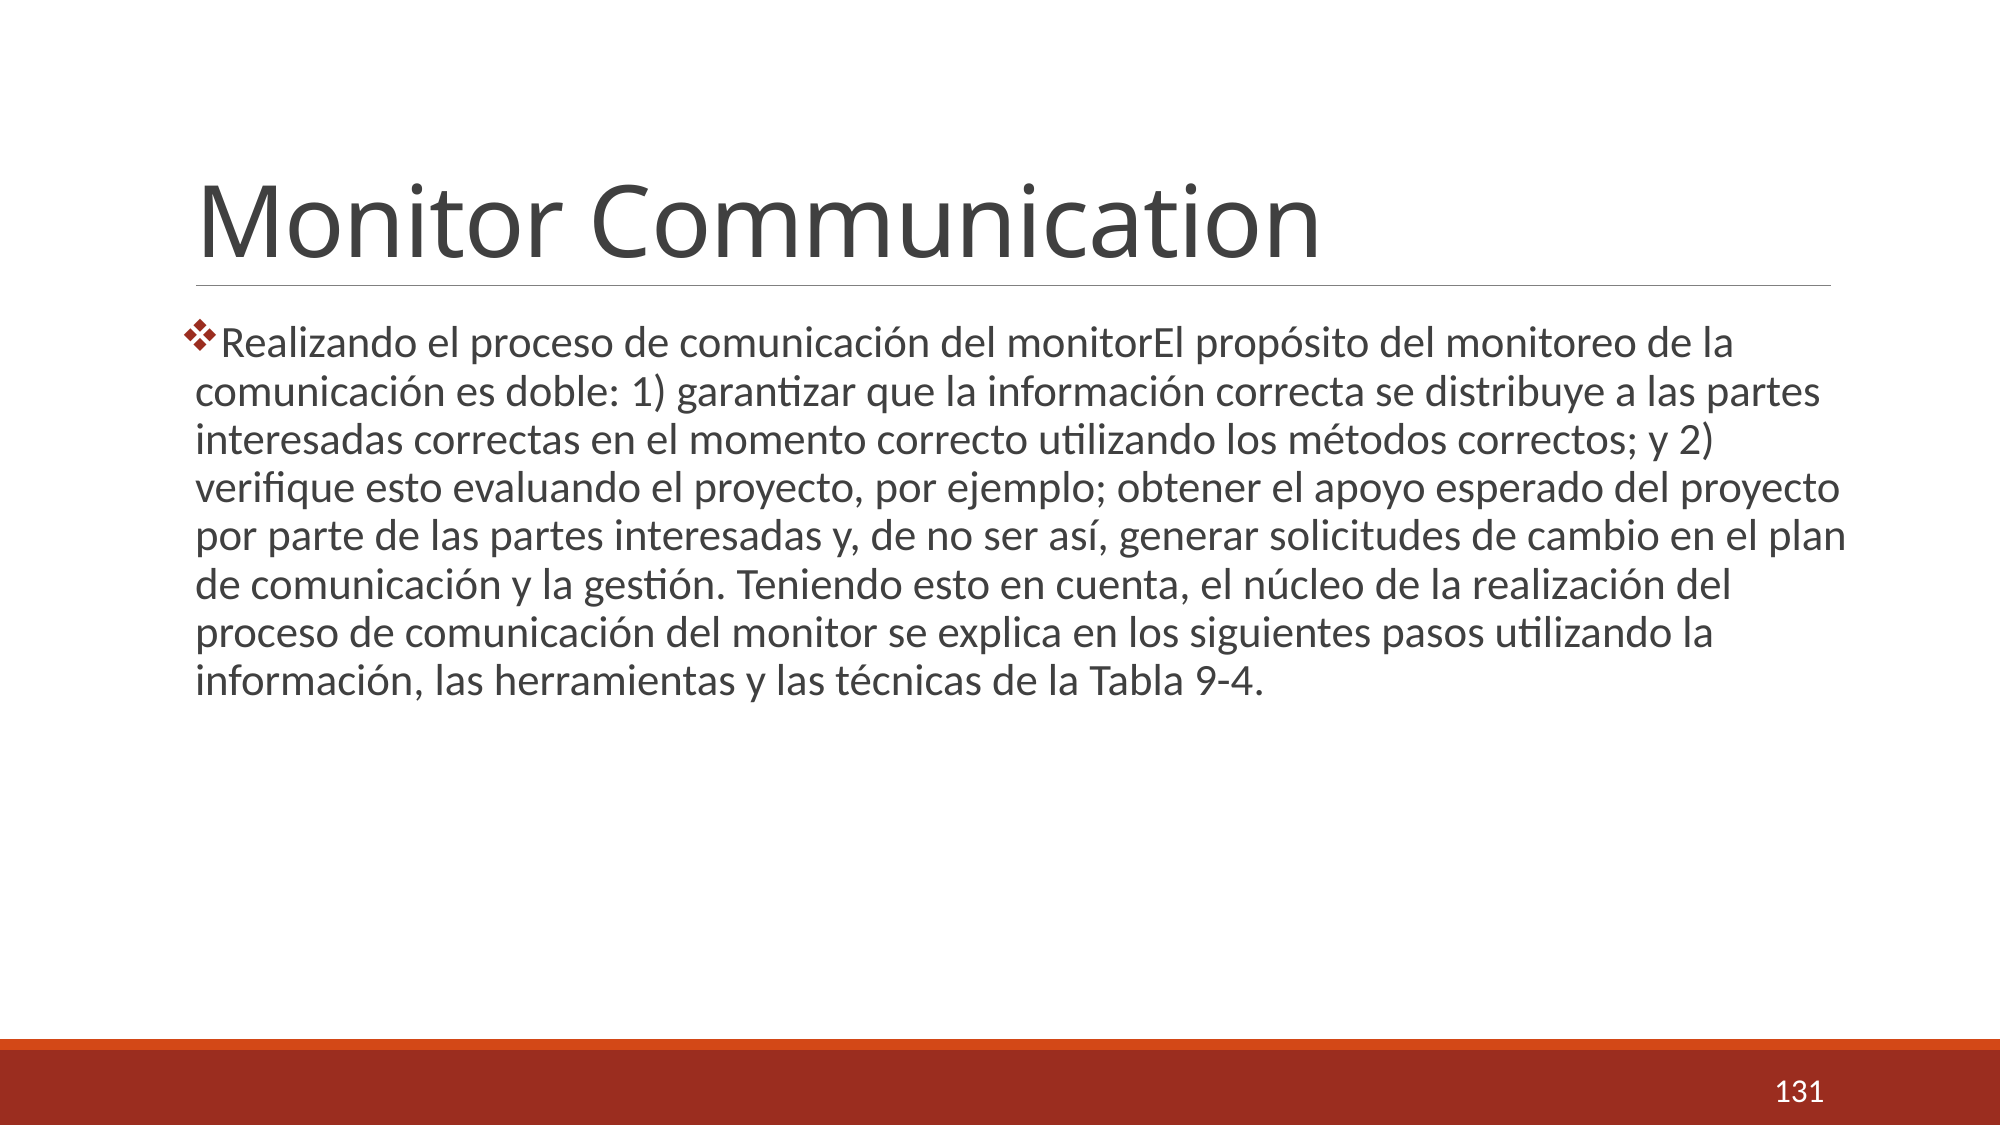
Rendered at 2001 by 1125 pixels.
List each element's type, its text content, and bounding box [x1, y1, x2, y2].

list Realizando el proceso de comunicación del monitorEl propósito del monitoreo de la comunicación es doble: 1) garantizar que la información correcta se distribuye a las partes interesadas correctas en el momento correcto utilizando los métodos correctos; y 2) verifique esto evaluando el proyecto, por ejemplo; obtener el apoyo esperado del proyecto por parte de las partes interesadas y, de no ser así, generar solicitudes de cambio en el plan de comunicación y la gestión. Teniendo esto en cuenta, el núcleo de la realización del proceso de comunicación del monitor se explica en los siguientes pasos utilizando la información, las herramientas y las técnicas de la Tabla 9-4. [180, 311, 1864, 1060]
slide_number 131 [1624, 1059, 1840, 1120]
title Monitor Communication [180, 47, 1830, 285]
